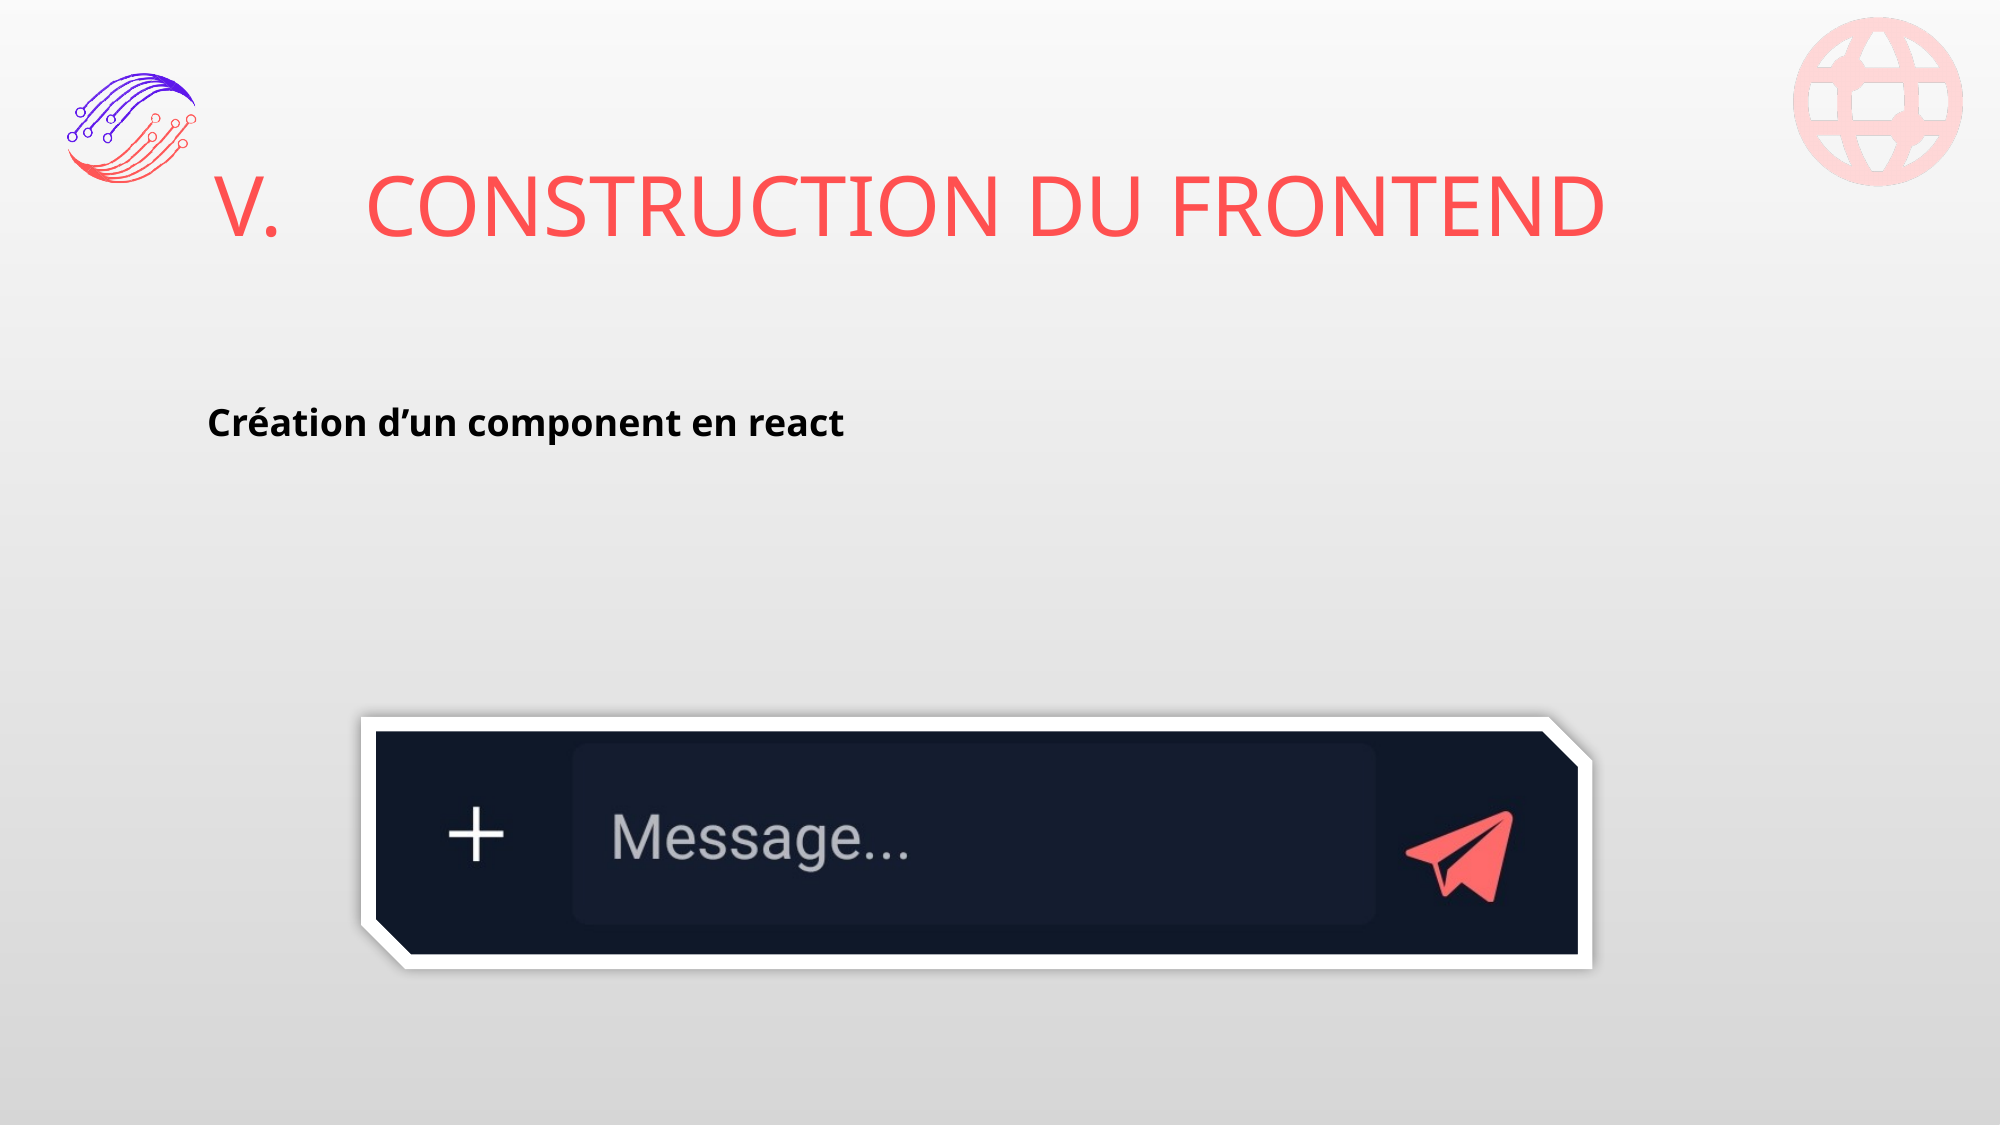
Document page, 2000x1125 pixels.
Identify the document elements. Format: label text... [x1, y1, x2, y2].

title V. Construction du frontend [370, 45, 1800, 263]
text_box Création d’un component en react [184, 391, 1368, 704]
picture [368, 724, 1586, 962]
picture [1759, 0, 1997, 220]
picture [0, 0, 370, 393]
